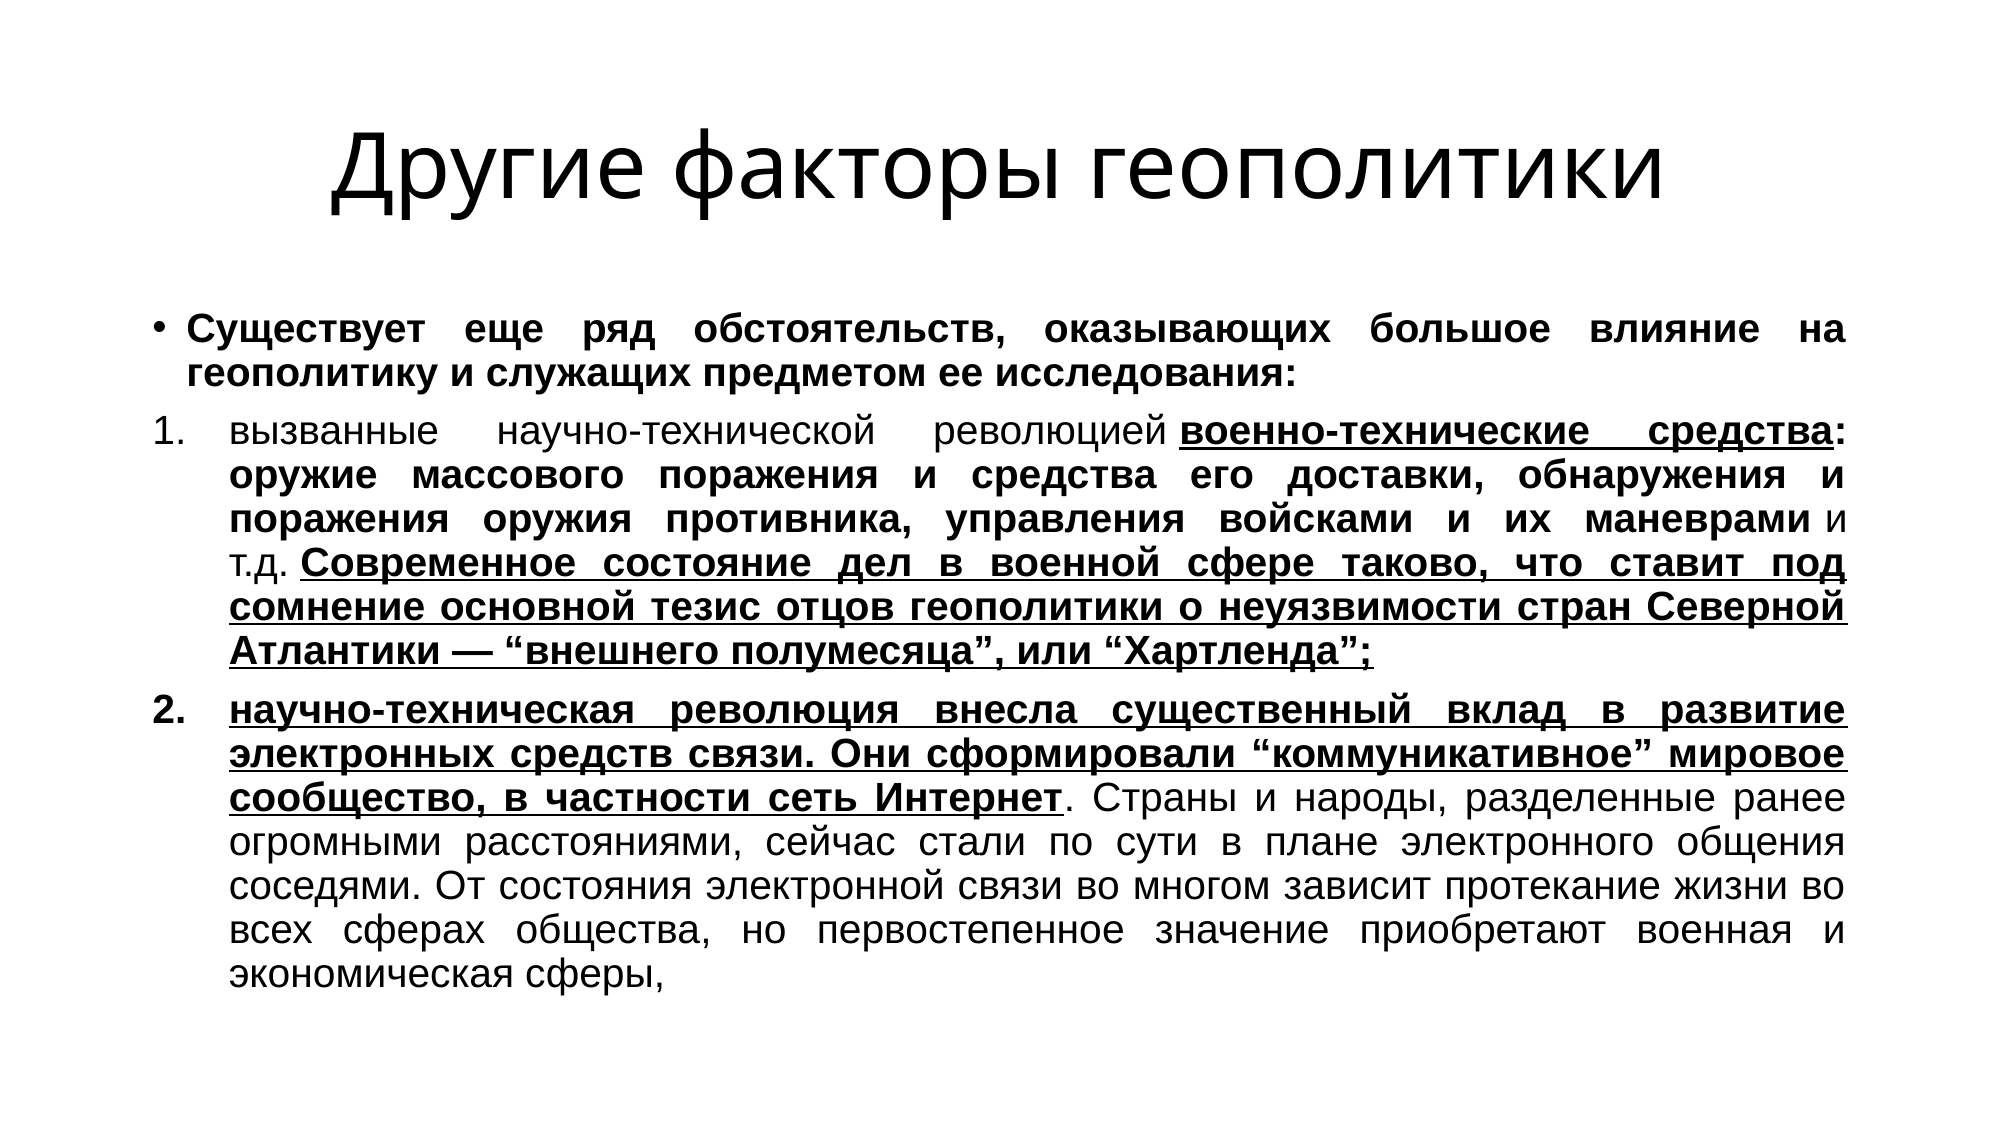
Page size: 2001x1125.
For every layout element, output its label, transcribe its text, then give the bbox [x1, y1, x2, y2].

list Существует еще ряд обстоятельств, оказывающих большое влияние на геополитику и служащих предметом ее исследования: вызванные научно-технической революцией военно-технические средства: оружие массового поражения и средства его доставки, обнаружения и поражения оружия противника, управления войсками и их маневрами и т.д. Современное состояние дел в военной сфере таково, что ставит под сомнение основной тезис отцов геополитики о неуязвимости стран Северной Атлантики — “внешнего полумесяца”, или “Хартленда”; научно-техническая революция внесла существенный вклад в развитие электронных средств связи. Они сформировали “коммуникативное” мировое сообщество, в частности сеть Интернет. Страны и народы, разделенные ранее огромными расстояниями, сейчас стали по сути в плане электронного общения соседями. От состояния электронной связи во многом зависит протекание жизни во всех сферах общества, но первостепенное значение приобретают военная и экономическая сферы, [137, 299, 1863, 1014]
title Другие факторы геополитики [137, 59, 1863, 278]
